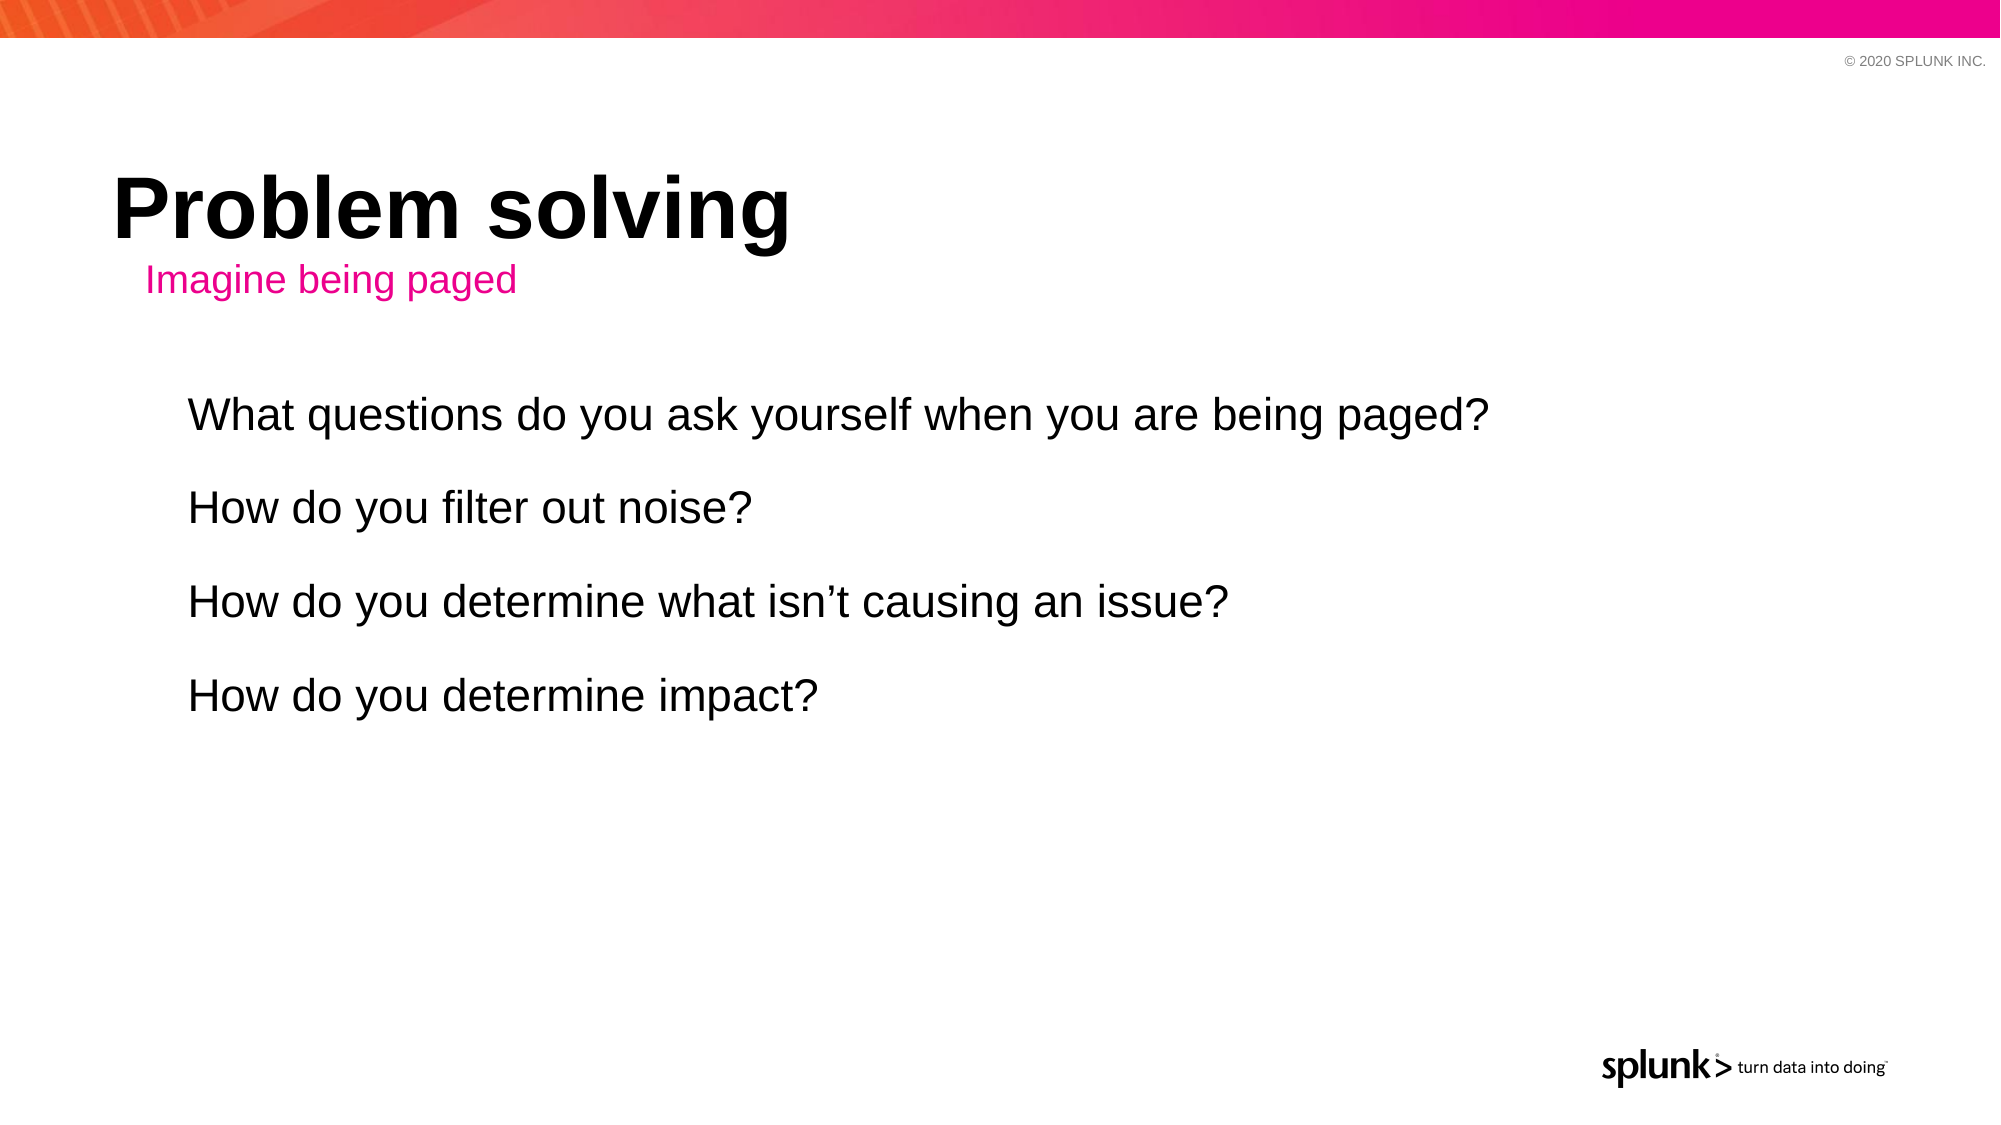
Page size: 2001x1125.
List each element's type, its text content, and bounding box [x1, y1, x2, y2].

title Problem solving [112, 85, 1887, 255]
list Imagine being paged [112, 261, 1888, 308]
picture [1602, 1049, 1888, 1088]
picture [0, 0, 2000, 38]
list What questions do you ask yourself when you are being paged? How do you filter out noise? How do you determine what isn’t causing an issue? How do you determine impact? [112, 388, 1887, 1013]
